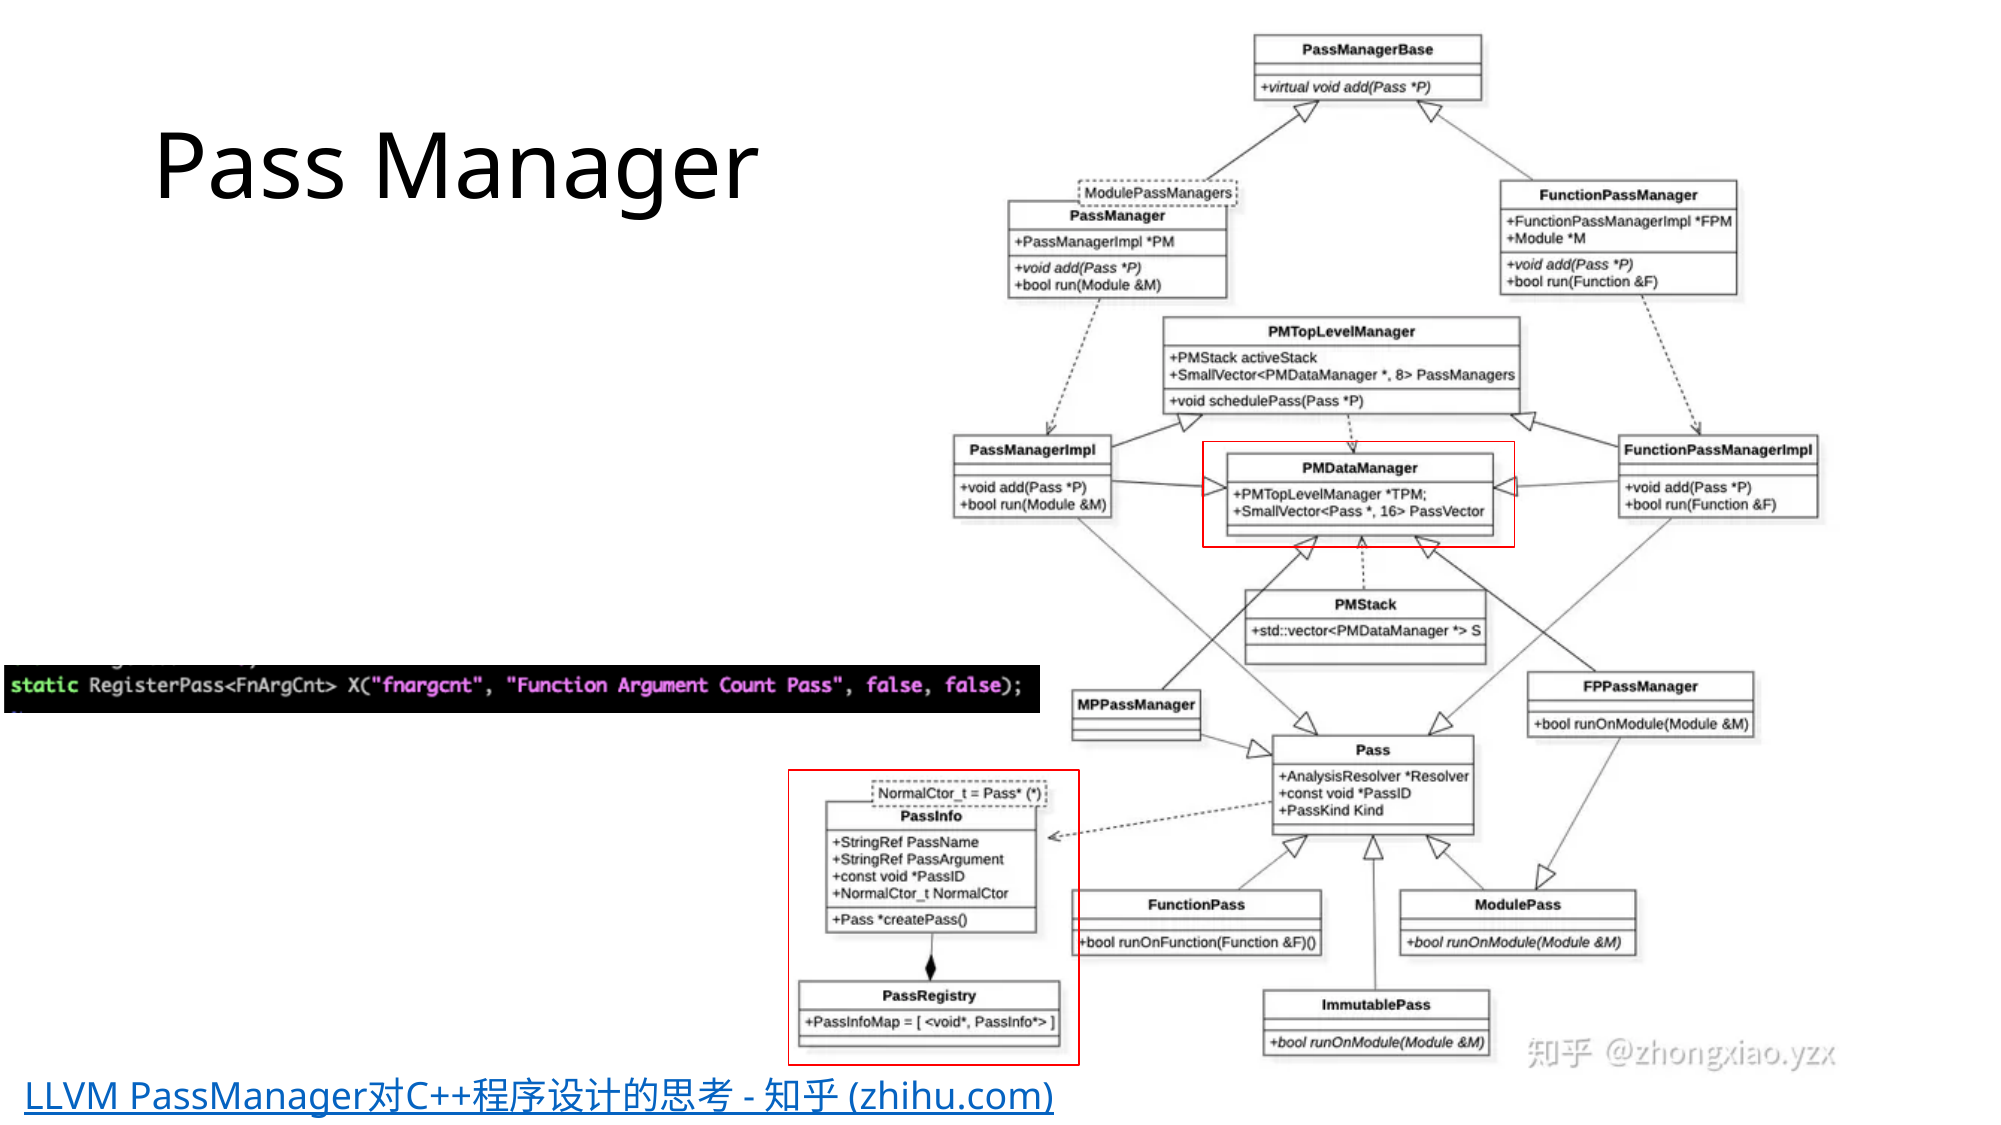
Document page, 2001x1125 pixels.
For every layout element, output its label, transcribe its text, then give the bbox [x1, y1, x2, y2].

picture [0, 665, 1040, 714]
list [788, 24, 1863, 1101]
title Pass Manager [137, 59, 788, 278]
text_box LLVM PassManager对C++程序设计的思考 - 知乎 (zhihu.com) [9, 1064, 1309, 1125]
